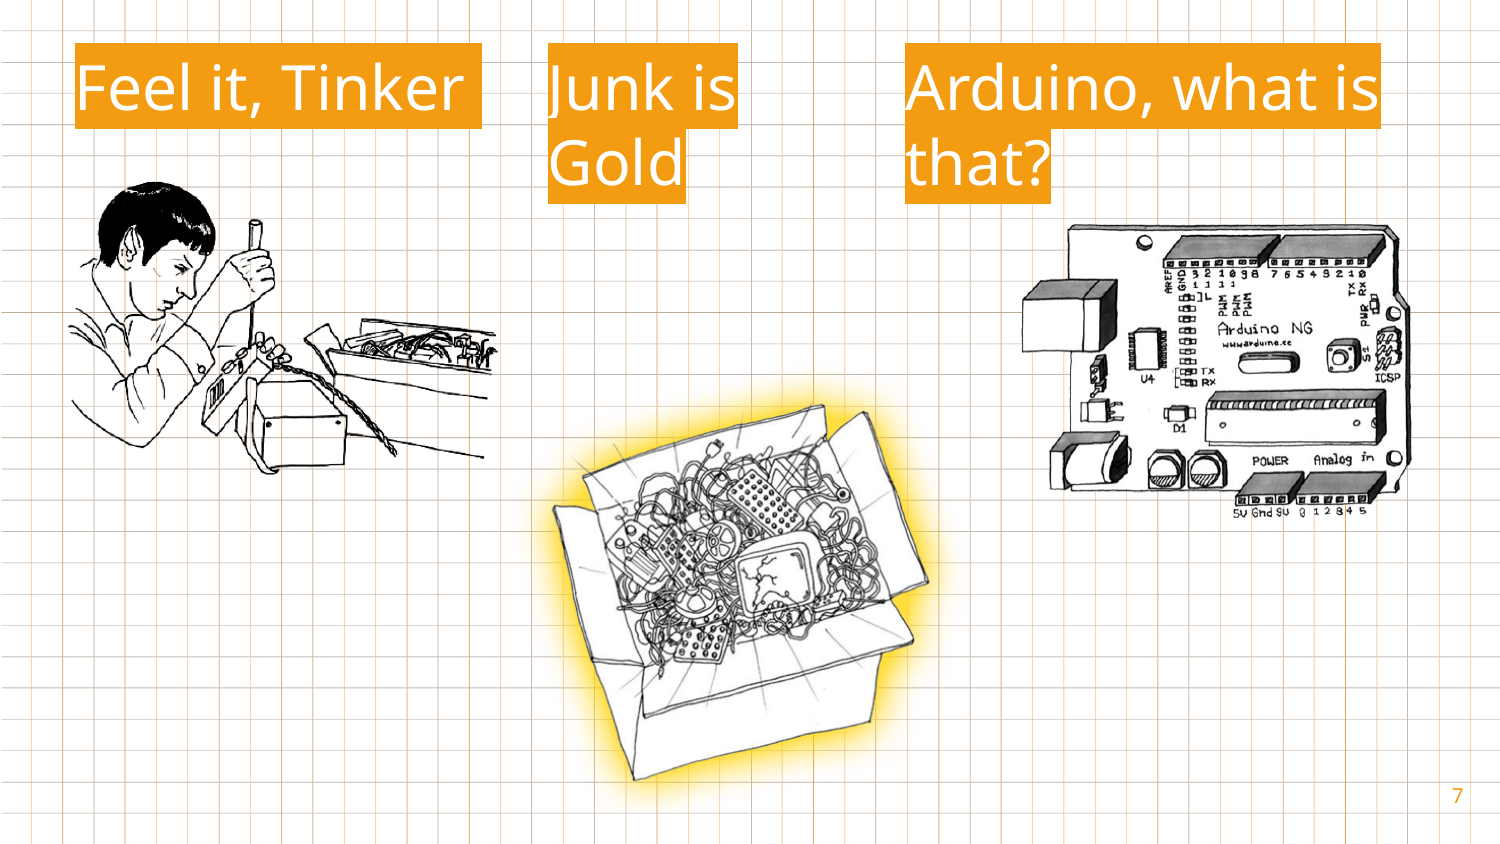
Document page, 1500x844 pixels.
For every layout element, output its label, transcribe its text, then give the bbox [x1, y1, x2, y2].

picture [0, 0, 1500, 844]
title Junk is Gold [532, 32, 890, 137]
slide_number ‹#› [1388, 764, 1479, 830]
title Arduino, what is that? [890, 32, 1500, 137]
title Feel it, Tinker [59, 32, 532, 137]
